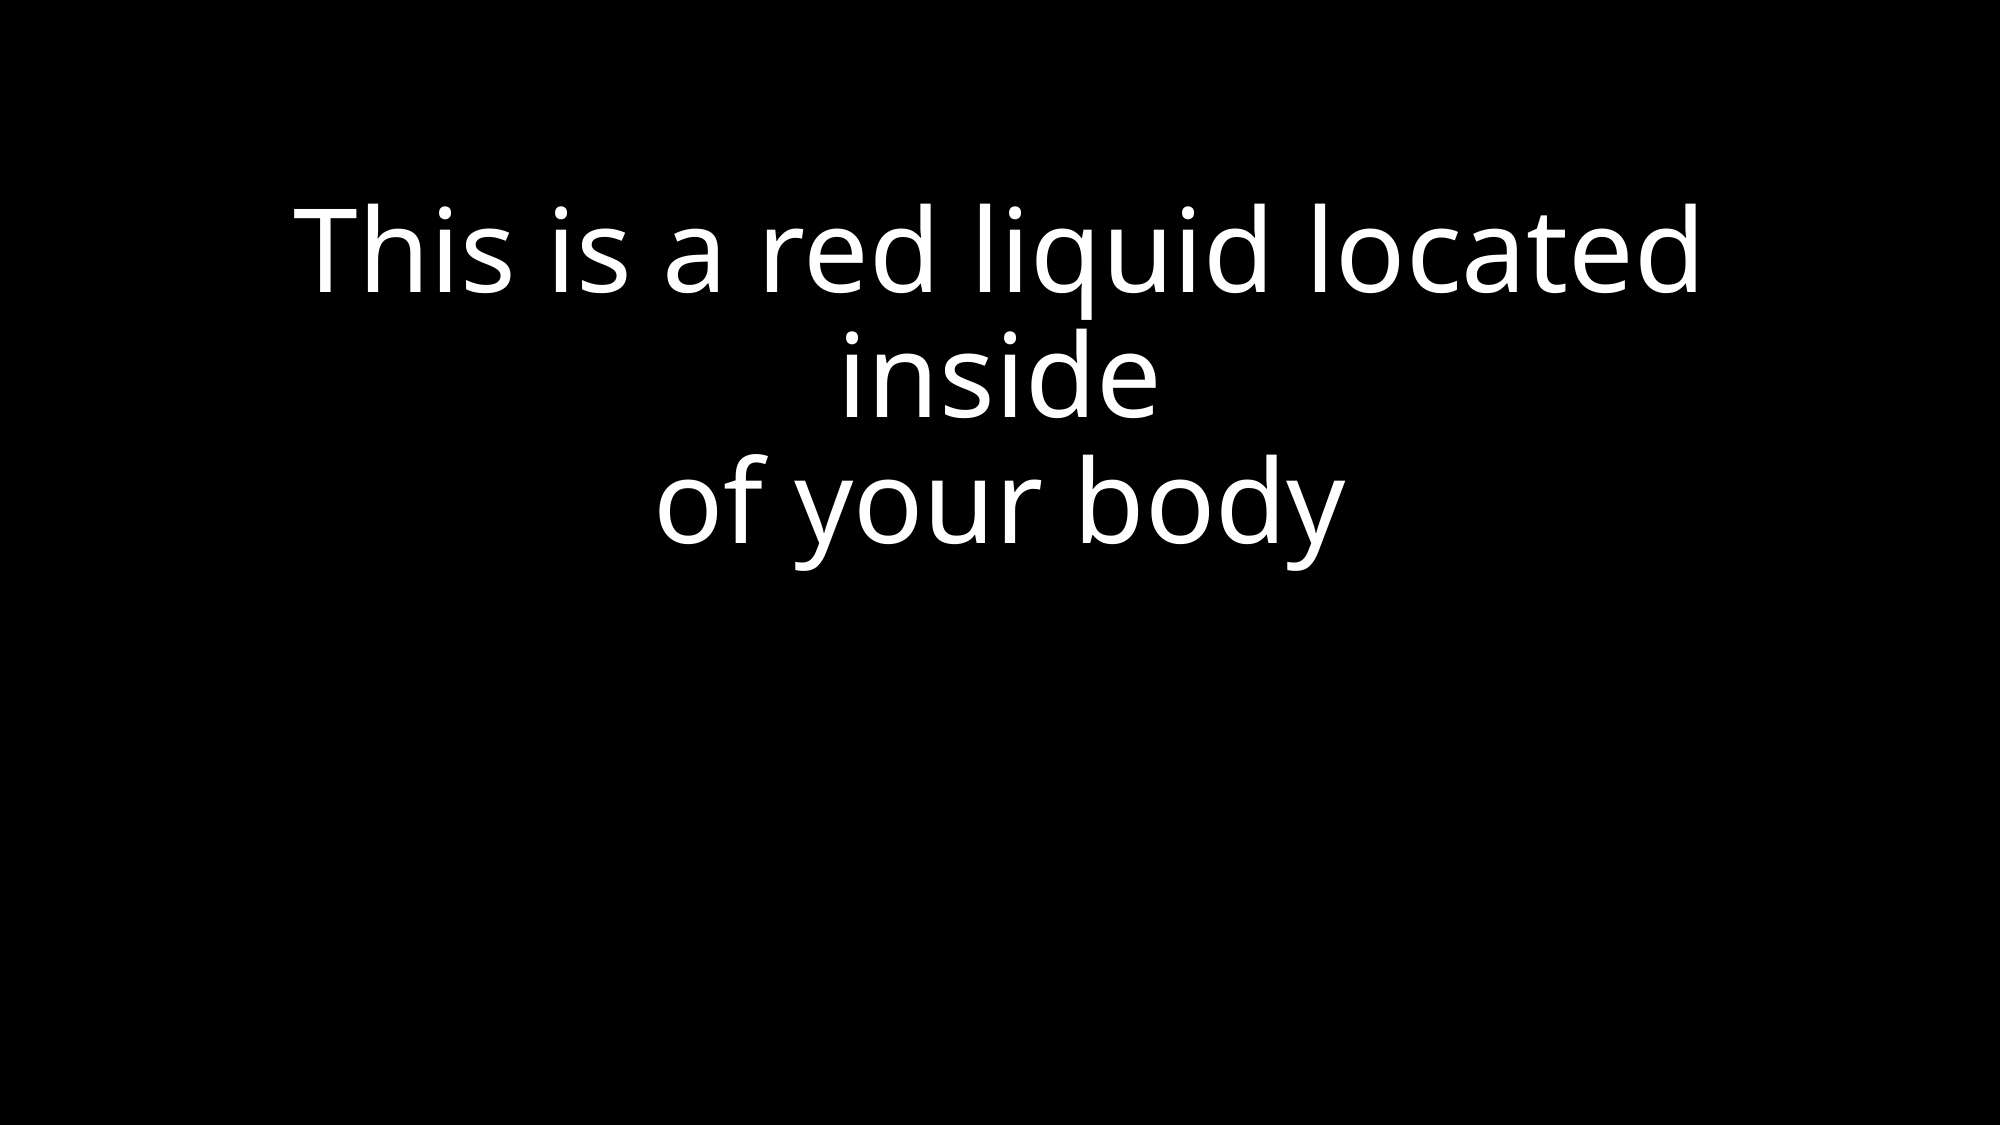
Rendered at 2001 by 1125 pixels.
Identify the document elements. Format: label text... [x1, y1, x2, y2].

title This is a red liquid located inside of your body [249, 184, 1750, 576]
